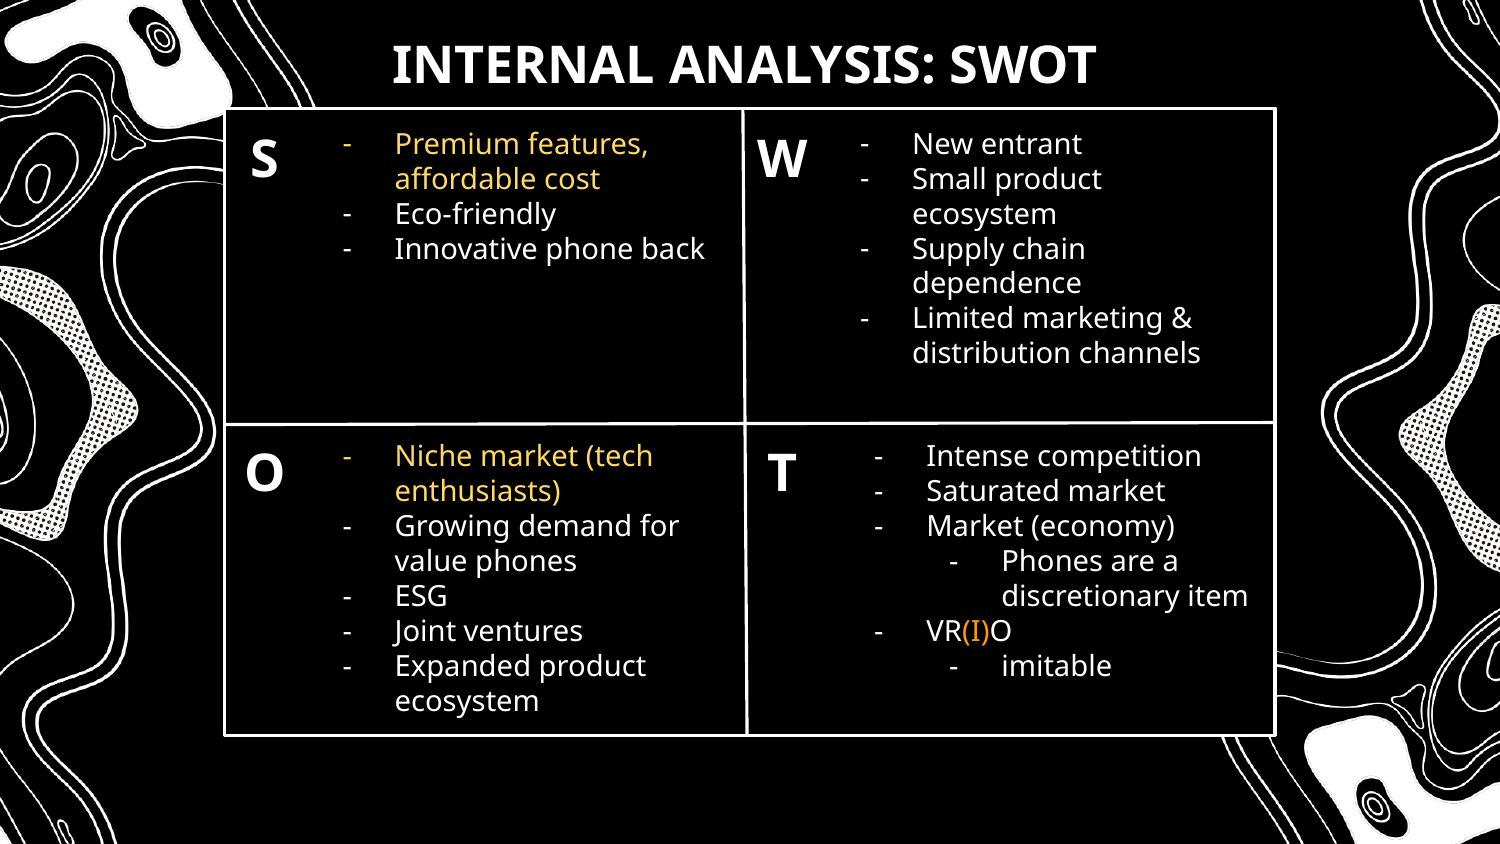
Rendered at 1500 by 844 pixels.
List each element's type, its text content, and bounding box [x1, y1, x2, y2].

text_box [742, 433, 748, 736]
title W [749, 110, 822, 184]
picture [0, 0, 1500, 844]
text_box Premium features, affordable cost Eco-friendly Innovative phone back [304, 110, 740, 420]
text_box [742, 109, 748, 420]
text_box Niche market (tech enthusiasts) Growing demand for value phones ESG Joint ventures Expanded product ecosystem [304, 433, 737, 735]
title T [752, 433, 823, 498]
title O [225, 432, 304, 498]
title S [225, 110, 304, 184]
text_box Intense competition Saturated market Market (economy) Phones are a discretionary item VR(I)O imitable [836, 432, 1275, 735]
text_box New entrant Small product ecosystem Supply chain dependence Limited marketing & distribution channels [822, 110, 1261, 420]
title INTERNAL ANALYSIS: SWOT [100, 16, 1390, 111]
